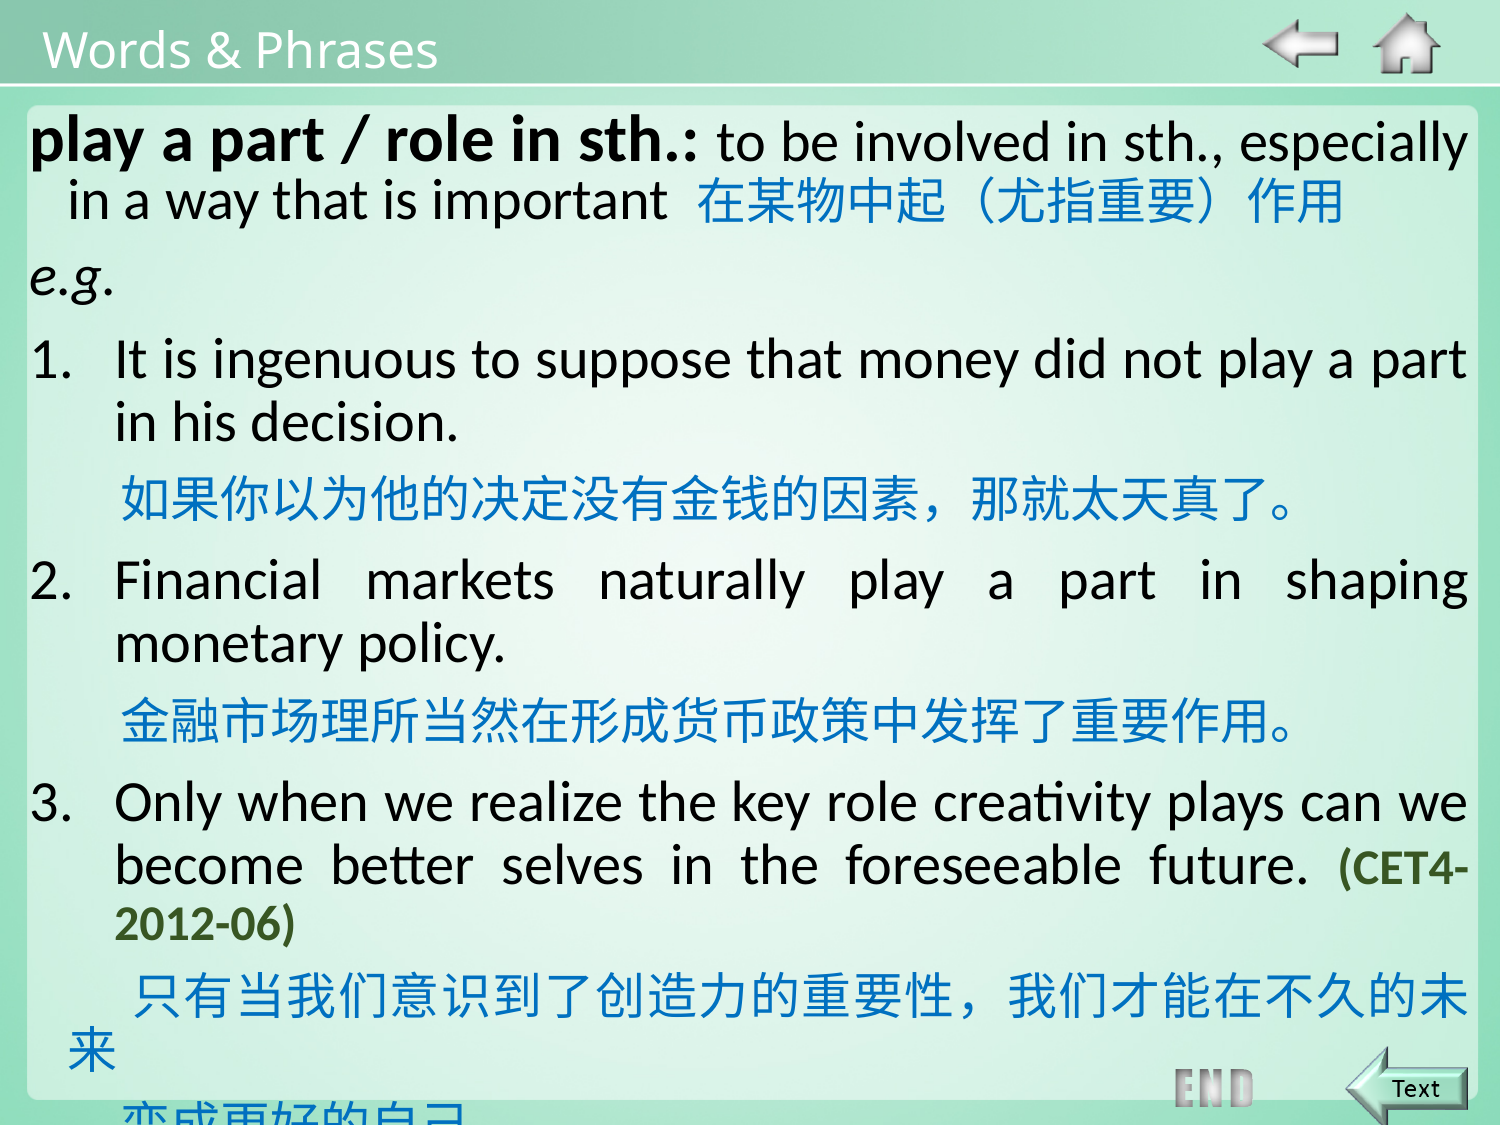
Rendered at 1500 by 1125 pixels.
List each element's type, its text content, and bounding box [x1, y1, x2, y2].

picture [0, 0, 1500, 1125]
list play a part / role in sth.: to be involved in sth., especially in a way that is important 在某物中起（尤指重要）作用 e.g. It is ingenuous to suppose that money did not play a part in his decision. 如果你以为他的决定没有金钱的因素，那就太天真了。 Financial markets naturally play a part in shaping monetary policy. 金融市场理所当然在形成货币政策中发挥了重要作用。 Only when we realize the key role creativity plays can we become better selves in the foreseeable future. (CET4-2012-06) 只有当我们意识到了创造力的重要性，我们才能在不久的未来 变成更好的自己。 [14, 102, 1485, 1099]
text_box Words & Phrases [27, 11, 582, 87]
